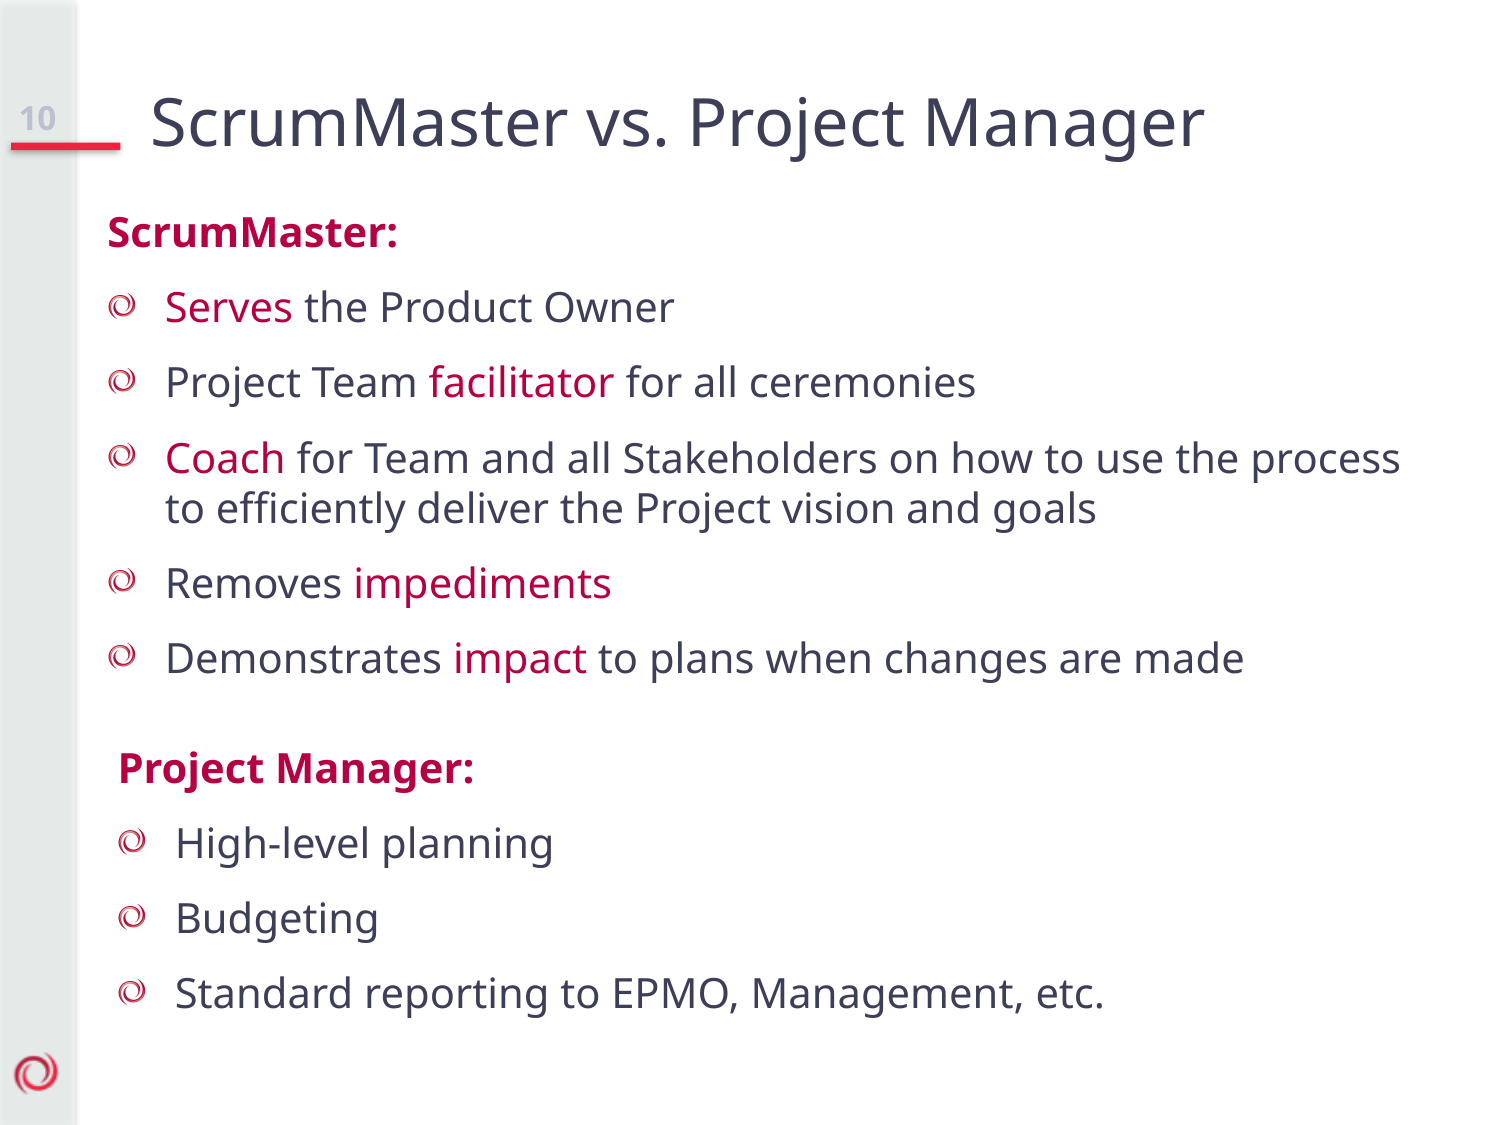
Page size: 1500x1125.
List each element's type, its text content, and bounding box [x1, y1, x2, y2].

picture [107, 566, 137, 596]
slide_number 10 [0, 89, 75, 150]
picture [117, 977, 147, 1007]
picture [107, 291, 137, 321]
text_box Project Manager: High-level planning Budgeting Standard reporting to EPMO, Management, etc. [102, 734, 1465, 1075]
picture [117, 826, 147, 857]
picture [107, 366, 137, 396]
picture [5, 1039, 66, 1107]
picture [117, 902, 147, 932]
text_box ScrumMaster: Serves the Product Owner Project Team facilitator for all ceremonies Coach for Team and all Stakeholders on how to use the process to efficiently deliver the Project vision and goals Removes impediments Demonstrates impact to plans when changes are made [92, 198, 1455, 734]
list ScrumMaster vs. Project Manager [135, 72, 1455, 198]
picture [107, 641, 137, 671]
picture [107, 441, 137, 471]
